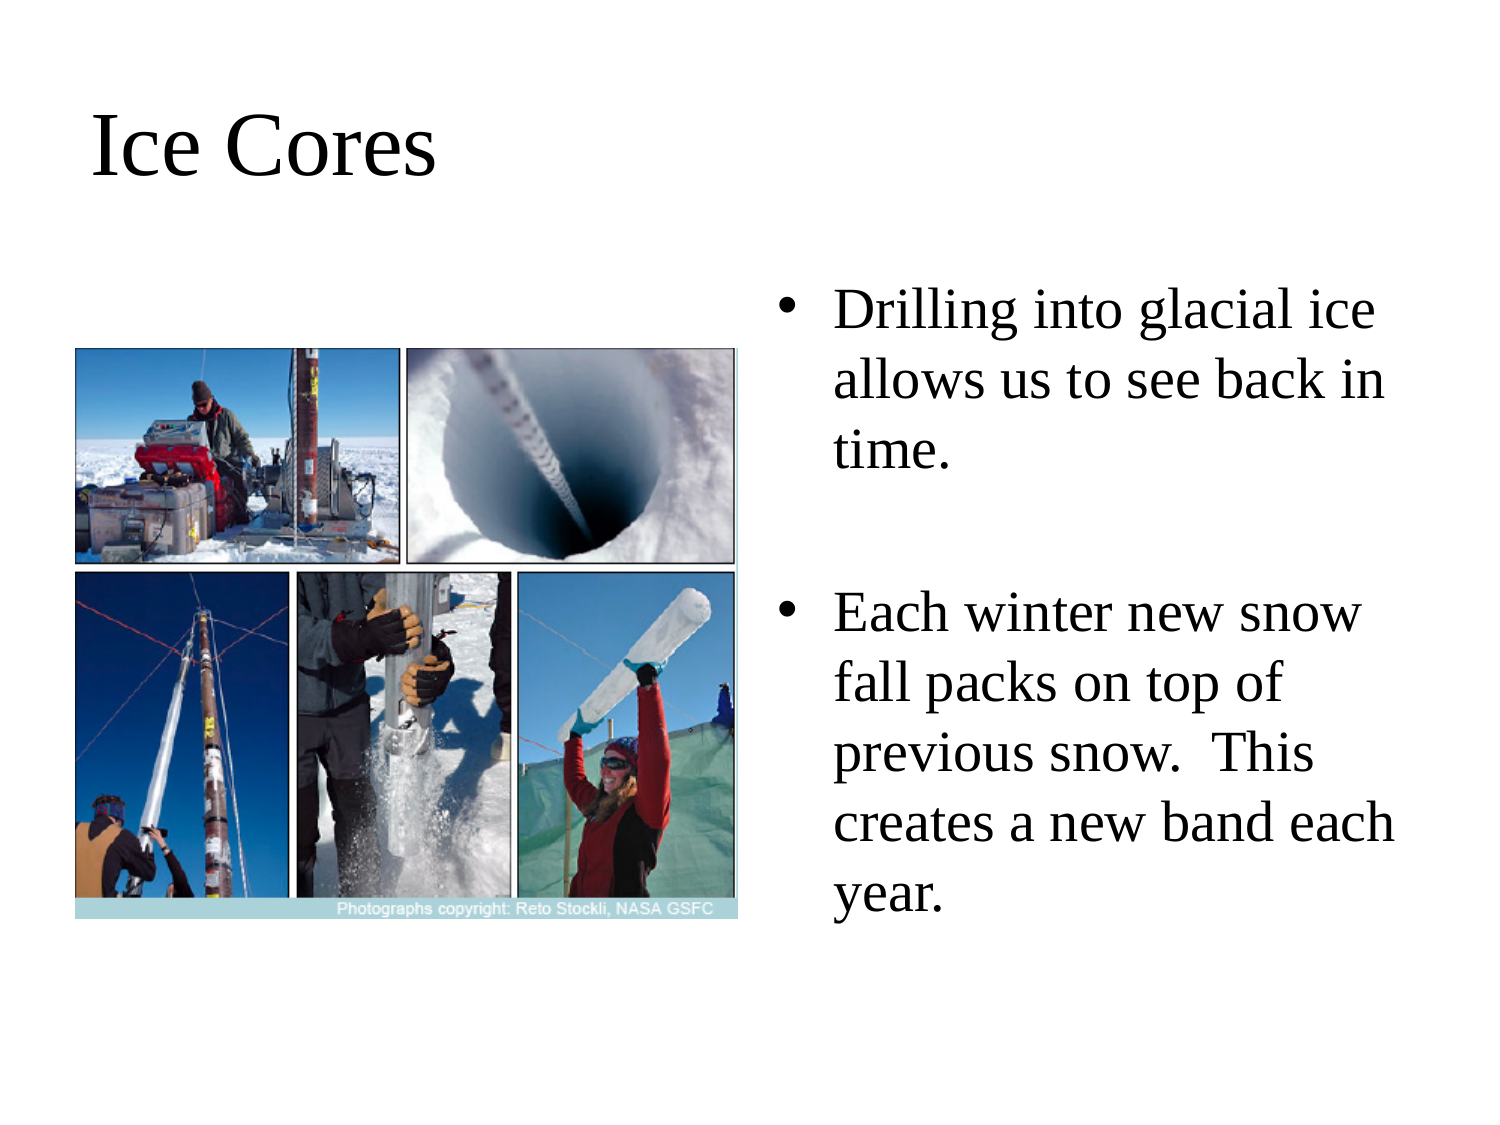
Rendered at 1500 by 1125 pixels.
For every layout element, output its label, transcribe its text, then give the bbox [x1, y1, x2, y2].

list Drilling into glacial ice allows us to see back in time. Each winter new snow fall packs on top of previous snow. This creates a new band each year. [762, 262, 1425, 1005]
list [74, 262, 738, 1006]
title Ice Cores [75, 45, 1425, 233]
